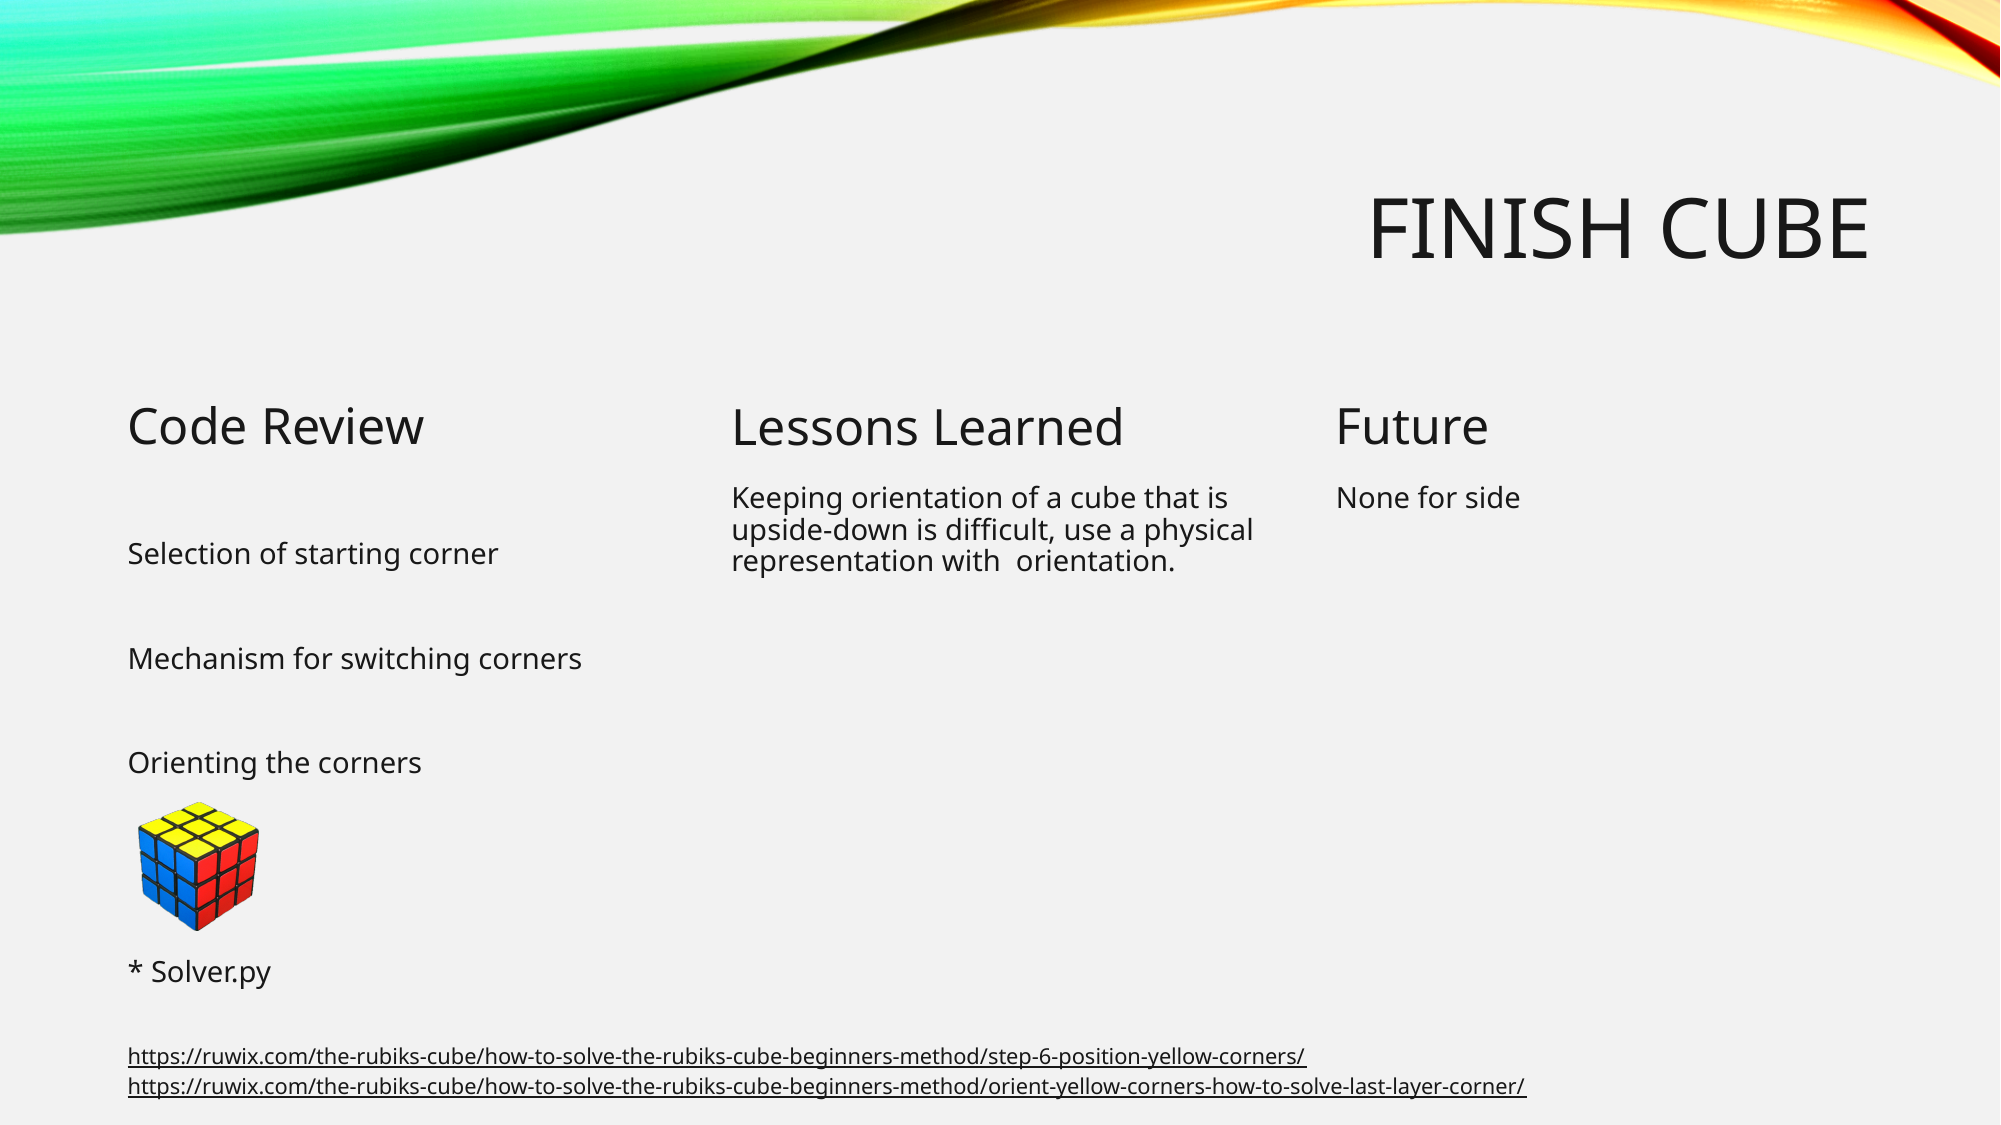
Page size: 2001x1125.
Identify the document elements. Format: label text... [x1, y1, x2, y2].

title Finish cube [474, 125, 1888, 339]
list Lessons Learned [716, 361, 1284, 464]
list None for side [1320, 476, 1888, 1021]
list Future [1320, 359, 1888, 463]
footer https://ruwix.com/the-rubiks-cube/how-to-solve-the-rubiks-cube-beginners-method/step-6-position-yellow-corners/ https://ruwix.com/the-rubiks-cube/how-to-solve-the-rubiks-cube-beginners-method/orient-yellow-corners-how-to-solve-last-layer-corner/ [112, 1042, 1588, 1103]
list Selection of starting corner Mechanism for switching corners Orienting the corners * Solver.py [112, 476, 680, 1021]
list Code Review [112, 361, 680, 463]
picture [138, 801, 259, 931]
picture [0, 0, 2000, 237]
list Keeping orientation of a cube that is upside-down is difficult, use a physical representation with orientation. [716, 476, 1284, 1021]
